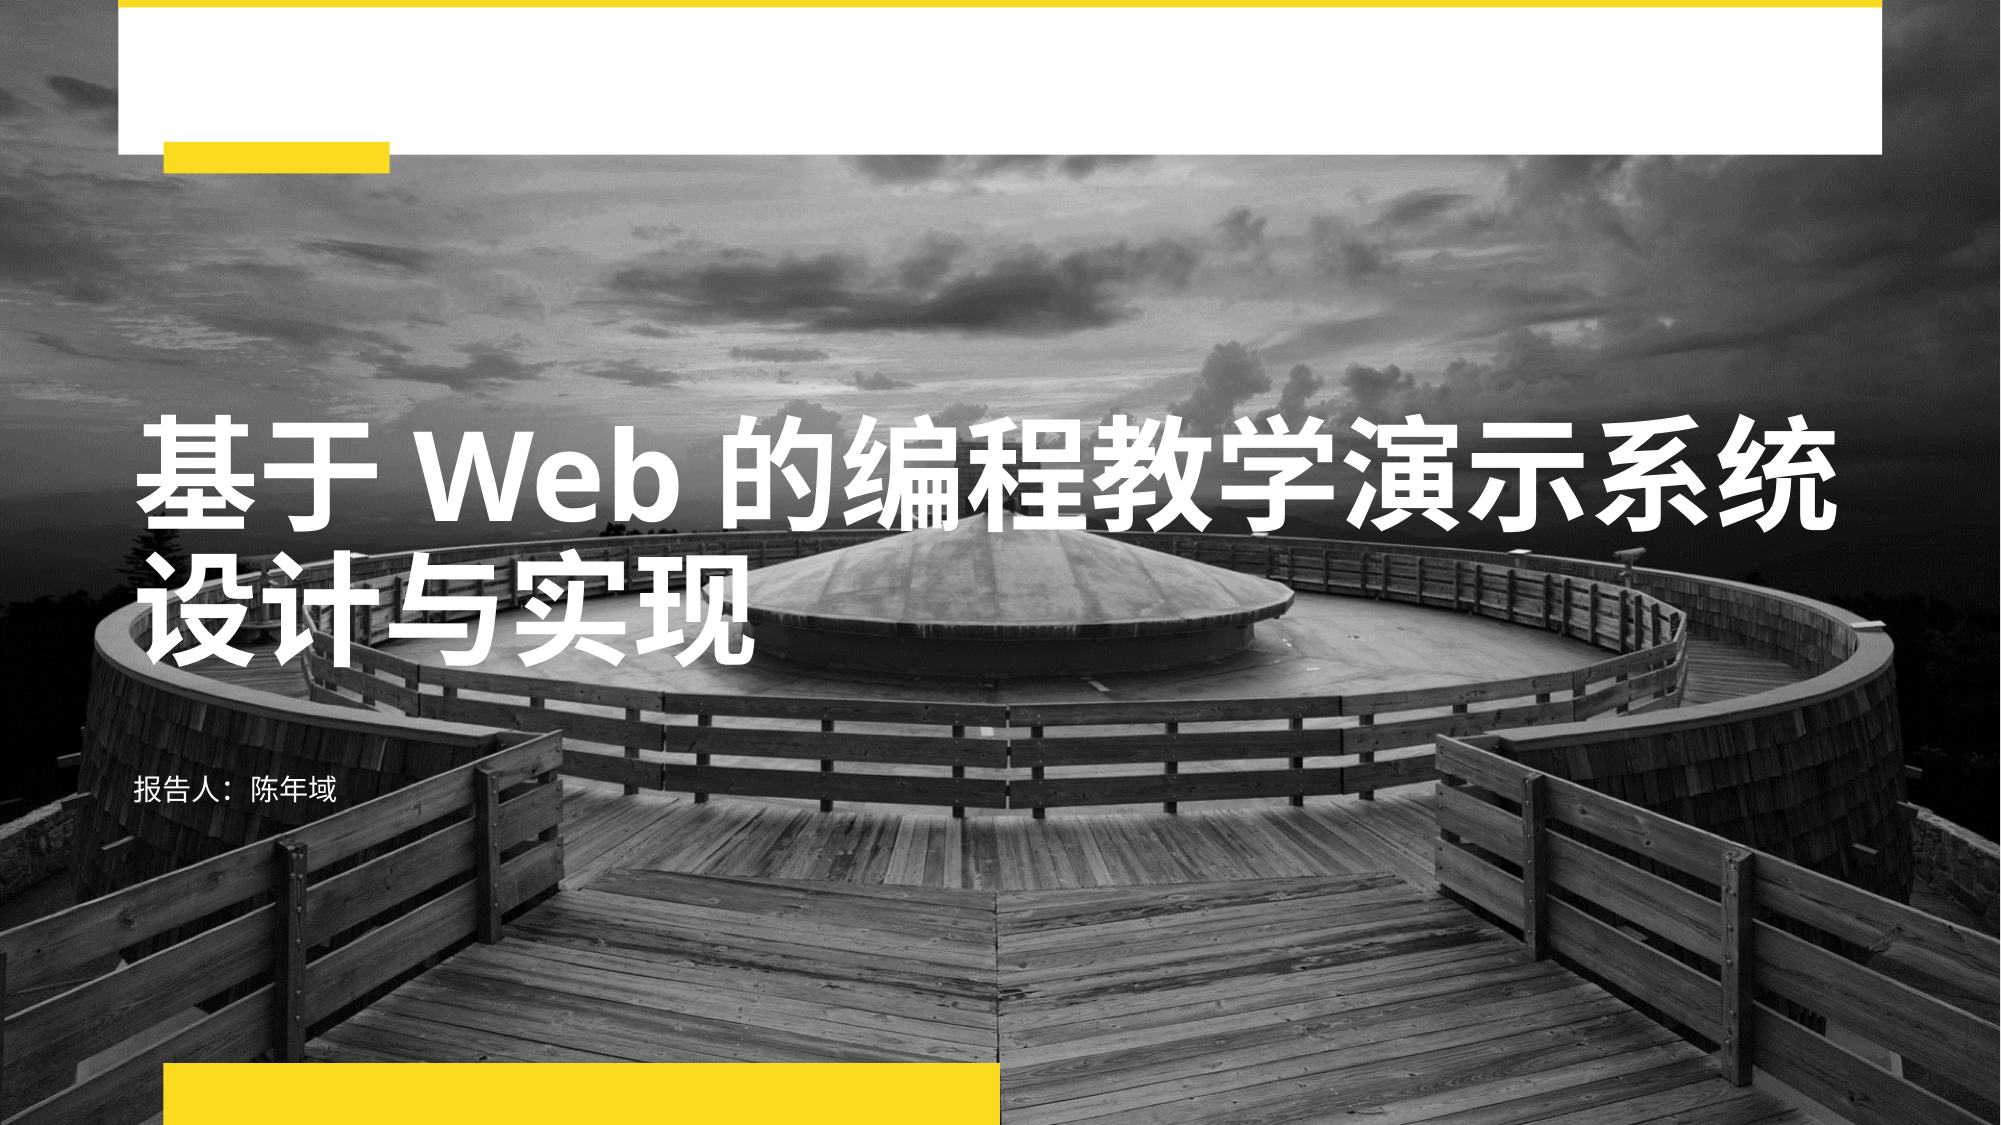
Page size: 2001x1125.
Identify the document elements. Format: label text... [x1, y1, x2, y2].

list 基于Web的编程教学演示系统设计与实现 [118, 465, 1883, 631]
list 报告人：陈年域 [118, 769, 1883, 814]
picture [0, 0, 2001, 1125]
